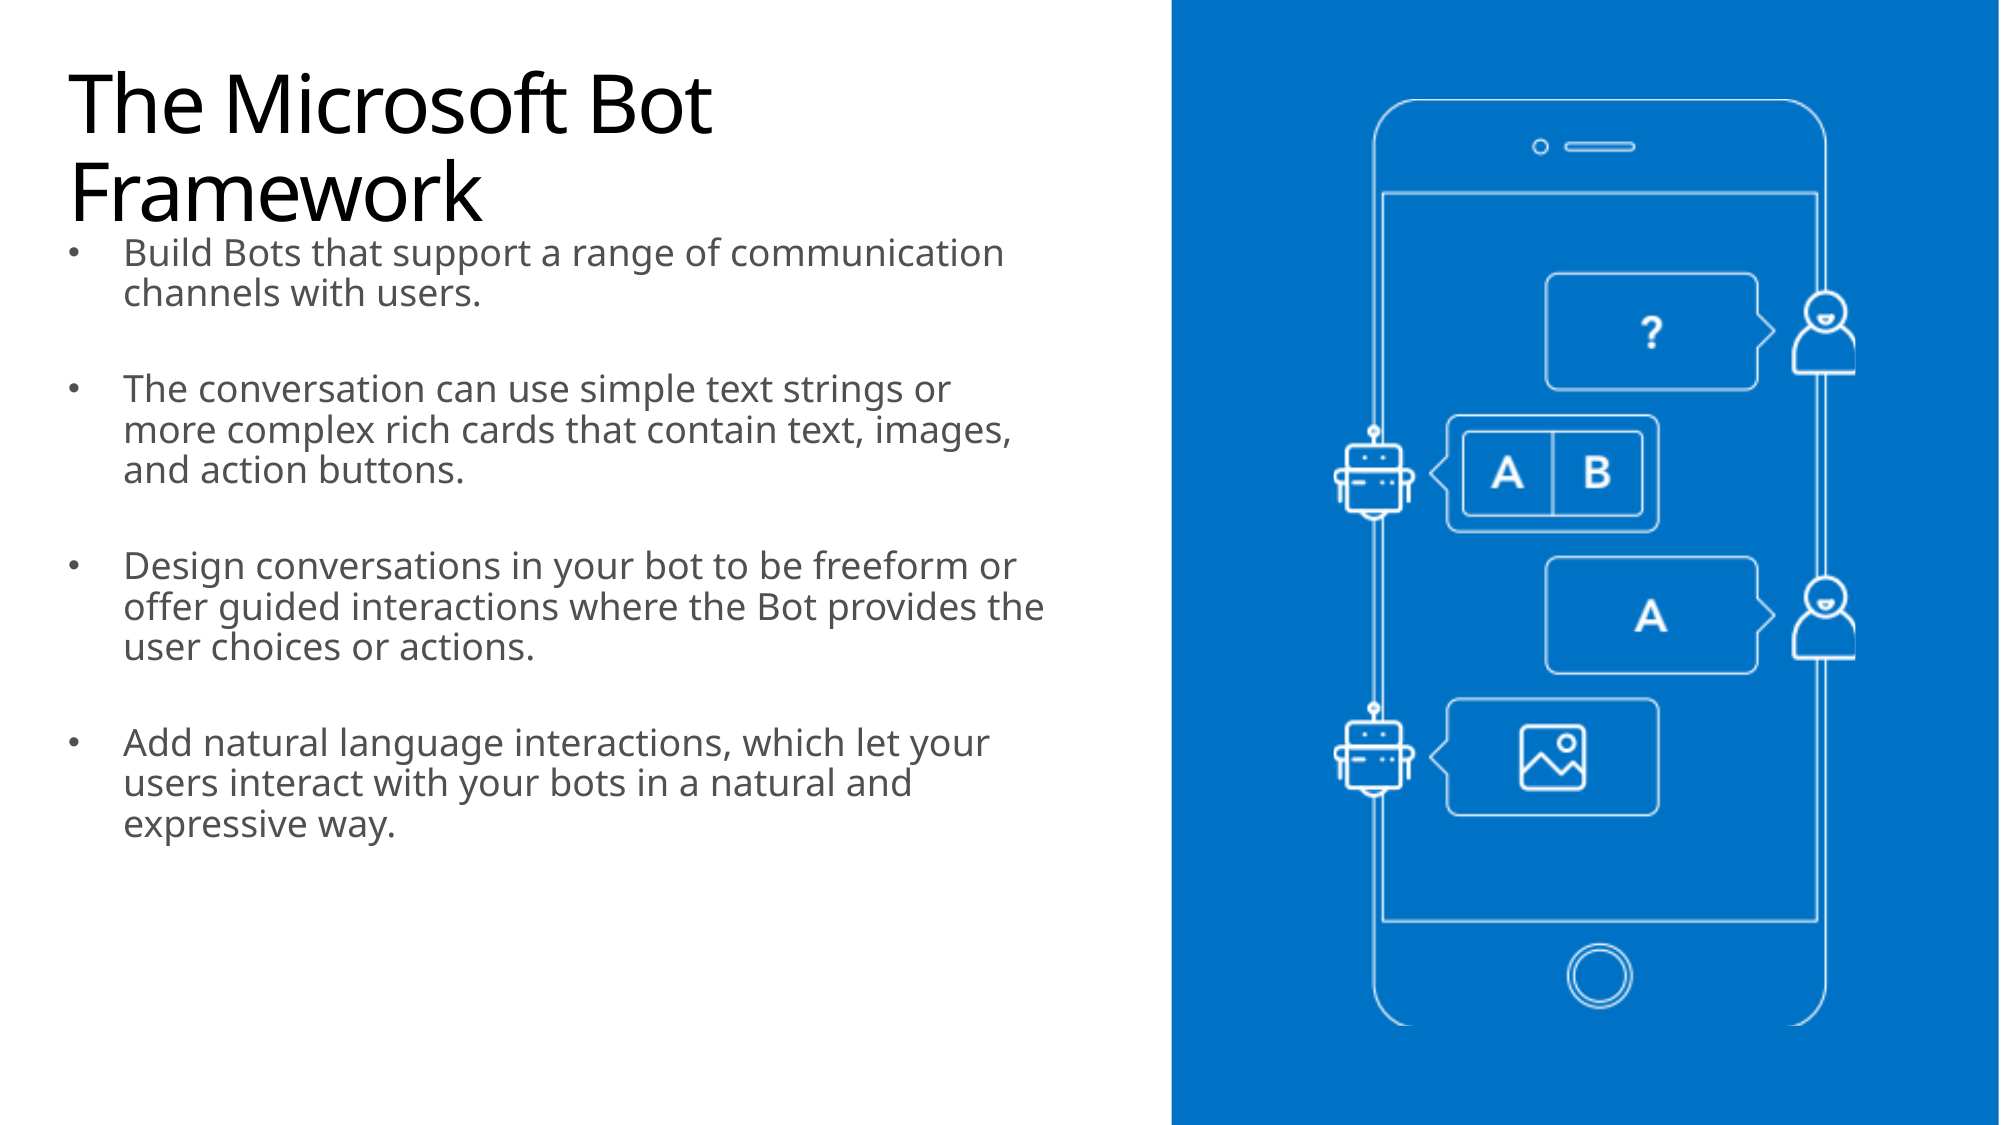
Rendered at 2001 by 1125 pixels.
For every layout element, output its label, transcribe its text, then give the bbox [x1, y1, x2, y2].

picture [1333, 98, 1856, 1027]
title The Microsoft Bot Framework [44, 47, 1074, 196]
list Build Bots that support a range of communication channels with users. The conversation can use simple text strings or more complex rich cards that contain text, images, and action buttons. Design conversations in your bot to be freeform or offer guided interactions where the Bot provides the user choices or actions. Add natural language interactions, which let your users interact with your bots in a natural and expressive way. [44, 218, 1074, 914]
